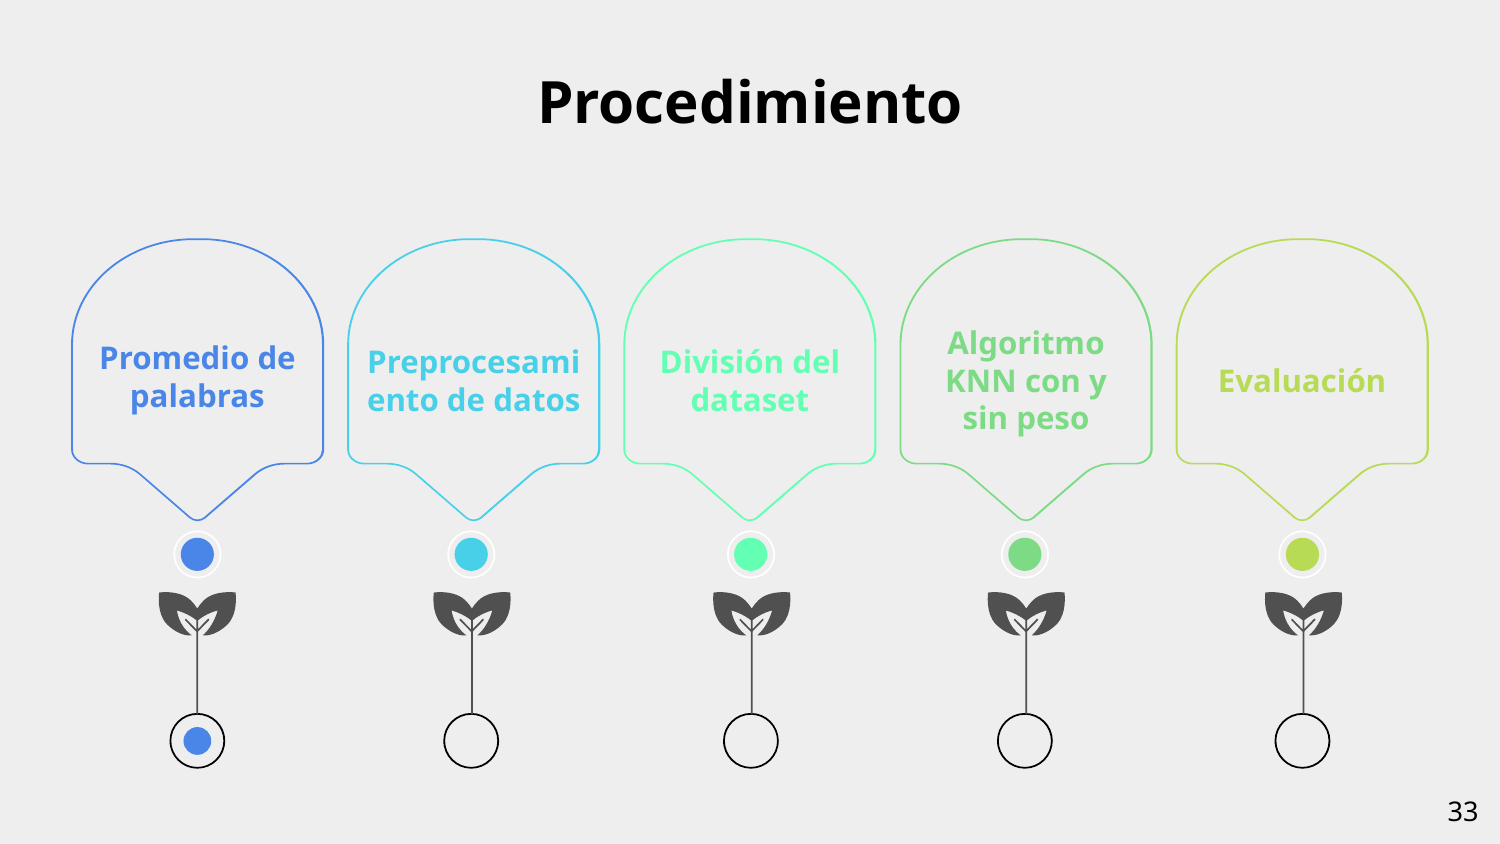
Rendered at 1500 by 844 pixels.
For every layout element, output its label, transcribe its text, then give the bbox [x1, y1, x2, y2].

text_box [899, 238, 1153, 769]
title Procedimiento [75, 50, 1425, 144]
slide_number ‹#› [1403, 779, 1494, 844]
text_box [1175, 238, 1430, 769]
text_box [623, 238, 877, 769]
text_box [70, 238, 325, 769]
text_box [346, 238, 601, 769]
